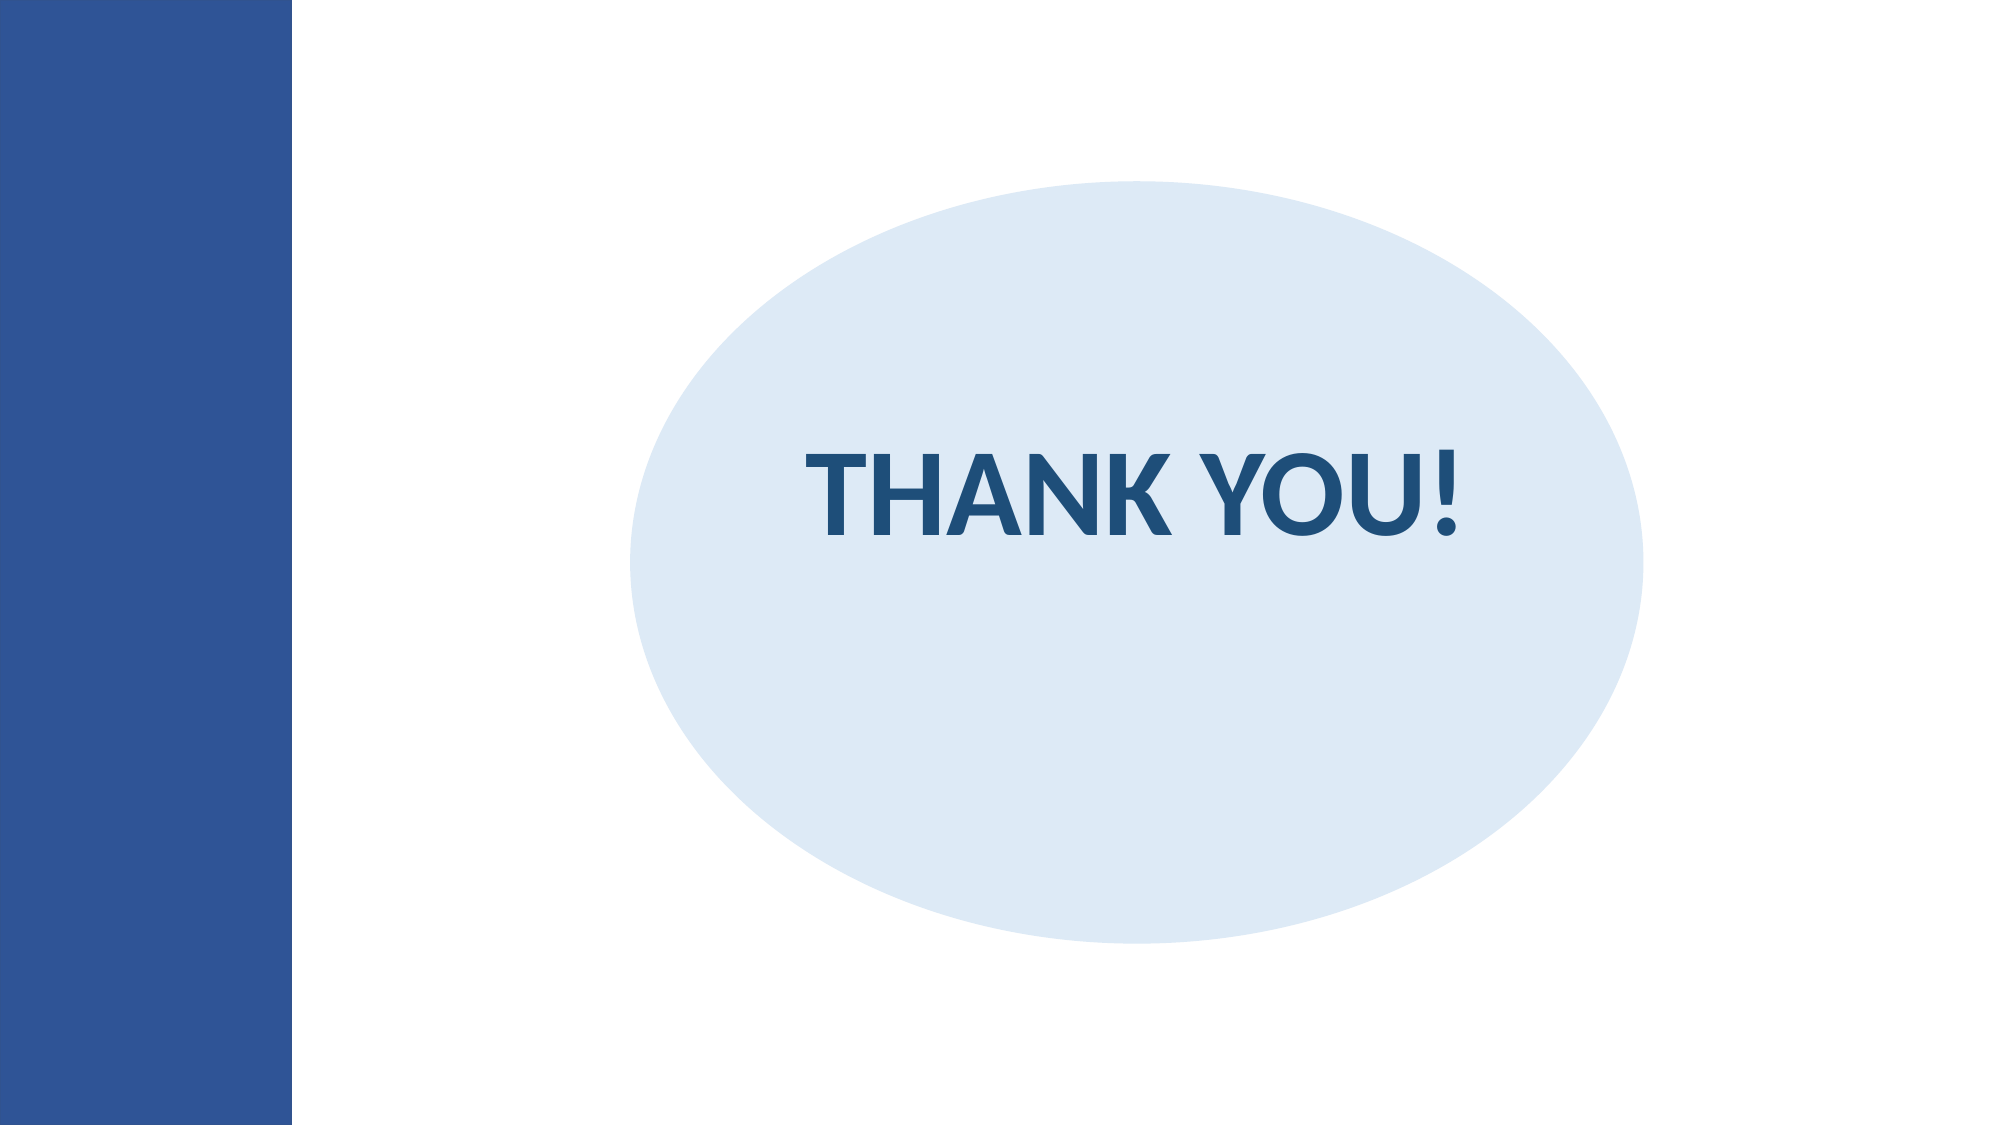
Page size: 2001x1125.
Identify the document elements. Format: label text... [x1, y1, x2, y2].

text_box THANK YOU! [630, 181, 1644, 944]
text_box [0, 0, 291, 1125]
